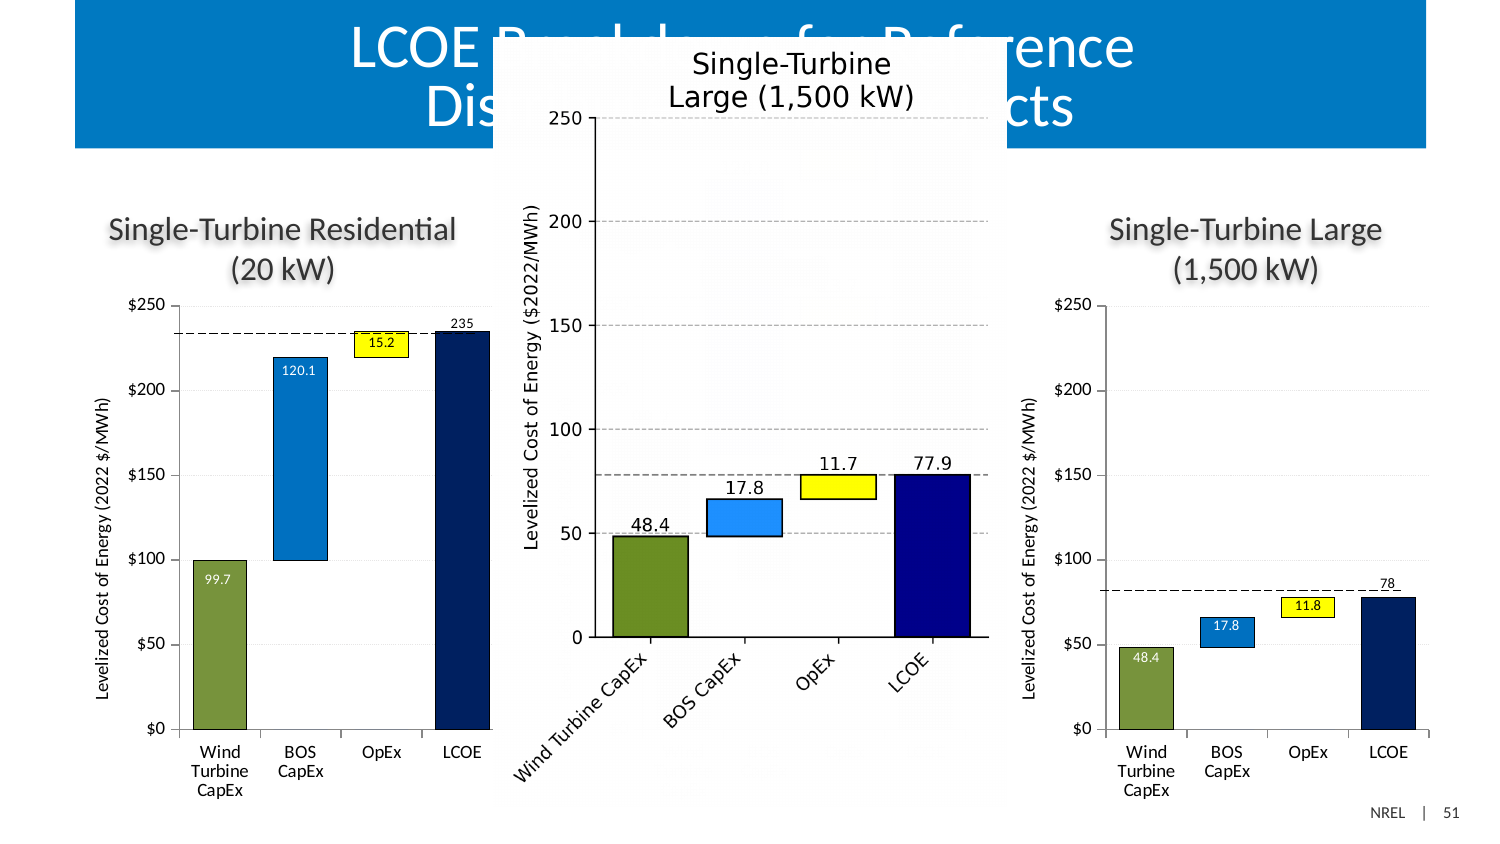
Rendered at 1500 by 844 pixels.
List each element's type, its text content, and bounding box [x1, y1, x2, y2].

text_box Single-Turbine Residential (20 kW) [79, 212, 487, 282]
title LCOE Breakdown for Reference Distributed Wind Projects [75, 0, 1427, 149]
picture [493, 37, 1007, 807]
text_box Single-Turbine Large (1,500 kW) [1042, 212, 1458, 282]
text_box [1010, 285, 1439, 812]
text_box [61, 285, 488, 812]
